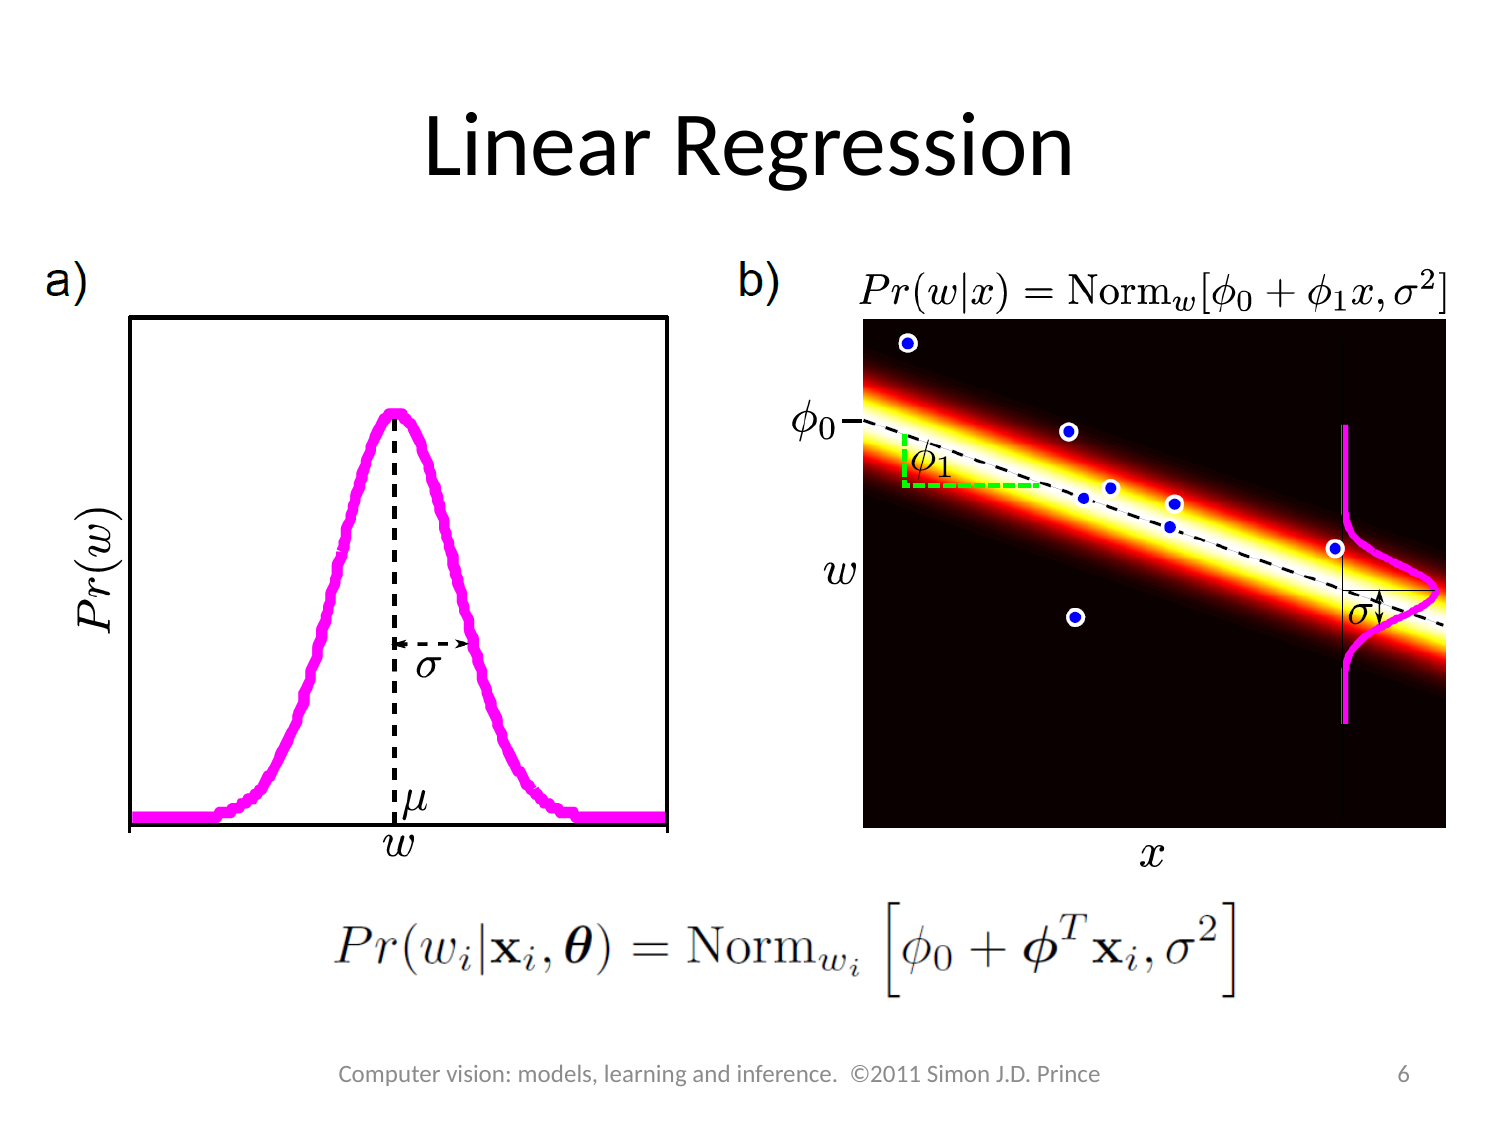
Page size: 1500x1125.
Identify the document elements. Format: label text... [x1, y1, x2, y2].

picture [324, 892, 1247, 1010]
text_box 6 [1140, 1042, 1425, 1103]
text_box Computer vision: models, learning and inference. ©2011 Simon J.D. Prince [301, 1042, 1140, 1103]
picture [29, 255, 1486, 880]
title Linear Regression [75, 45, 1425, 233]
